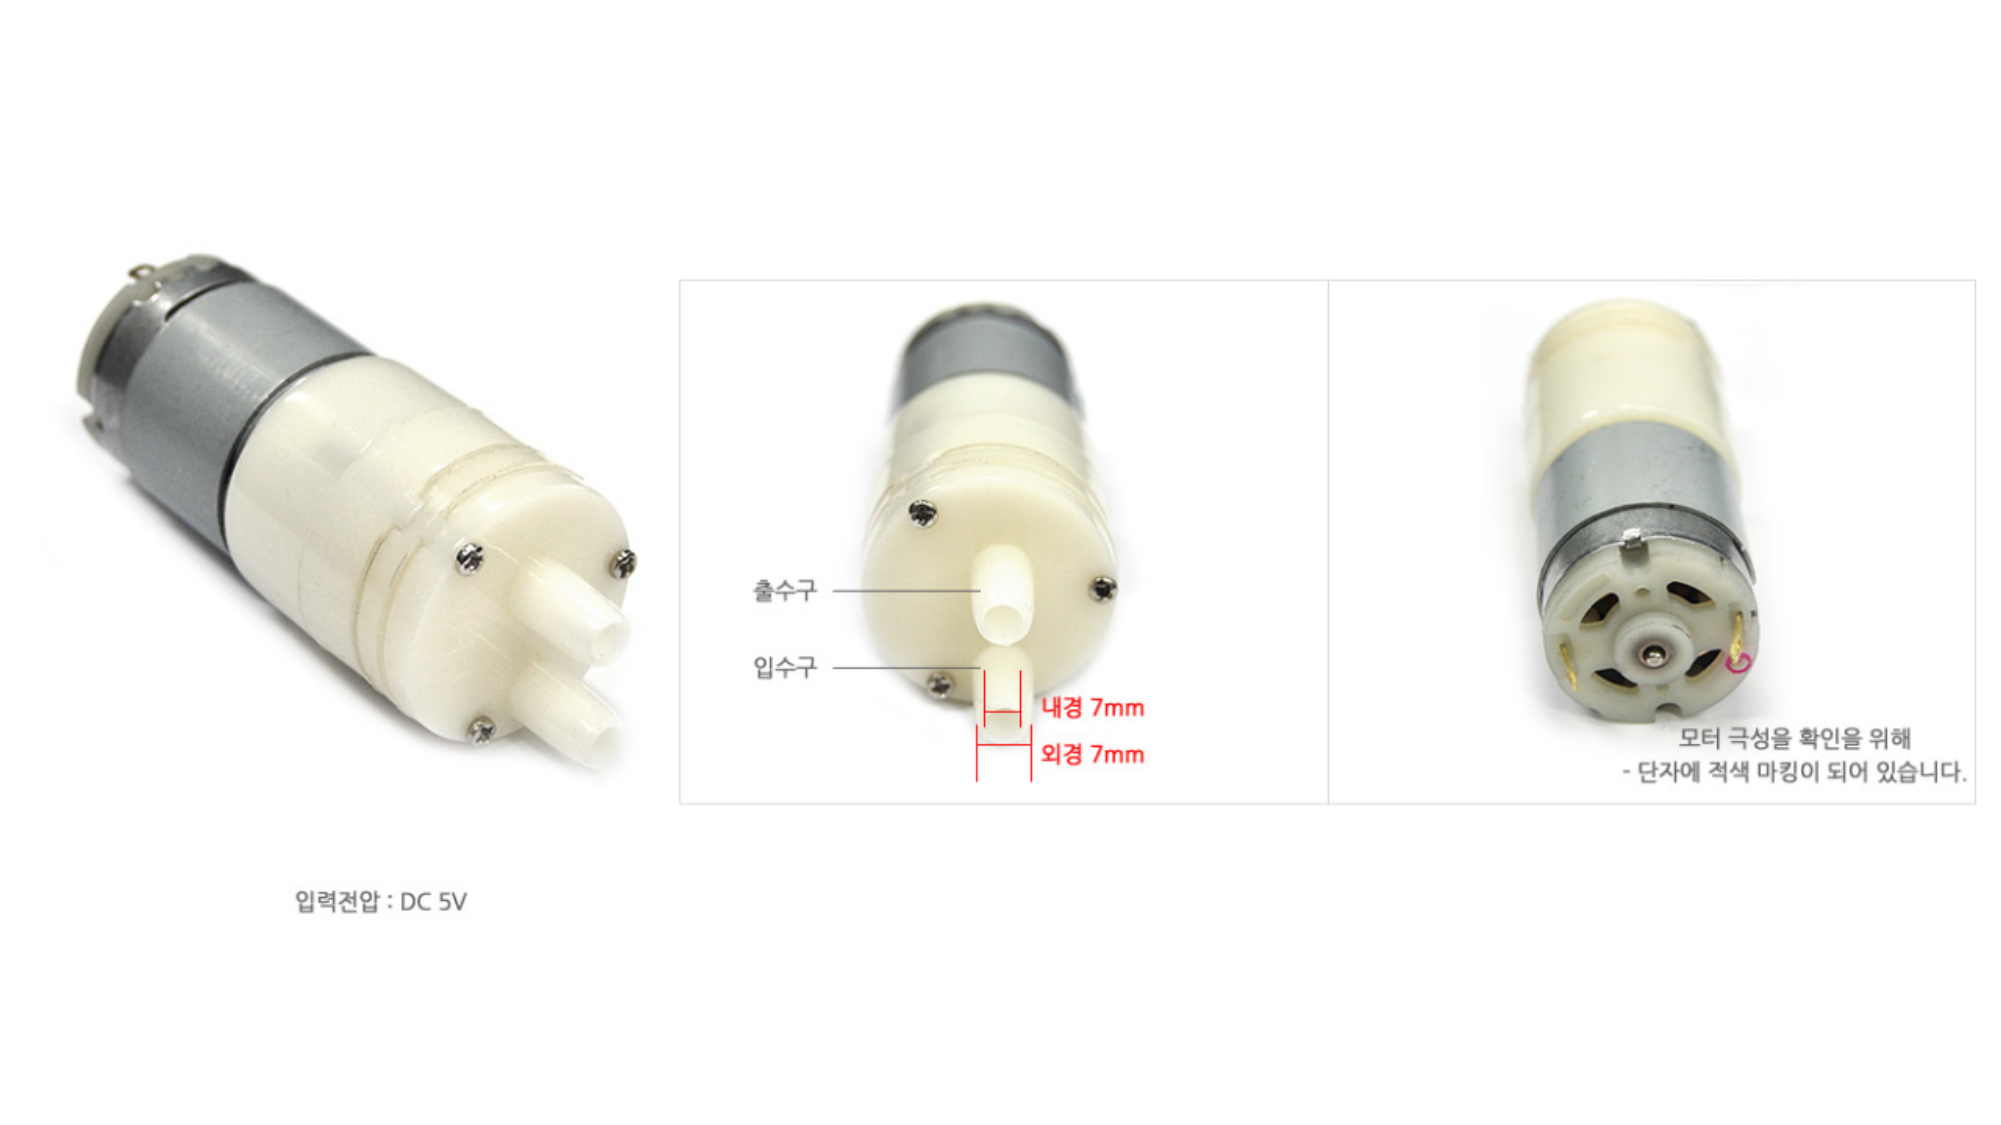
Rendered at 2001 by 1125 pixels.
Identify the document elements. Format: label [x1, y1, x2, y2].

picture [0, 188, 2000, 936]
